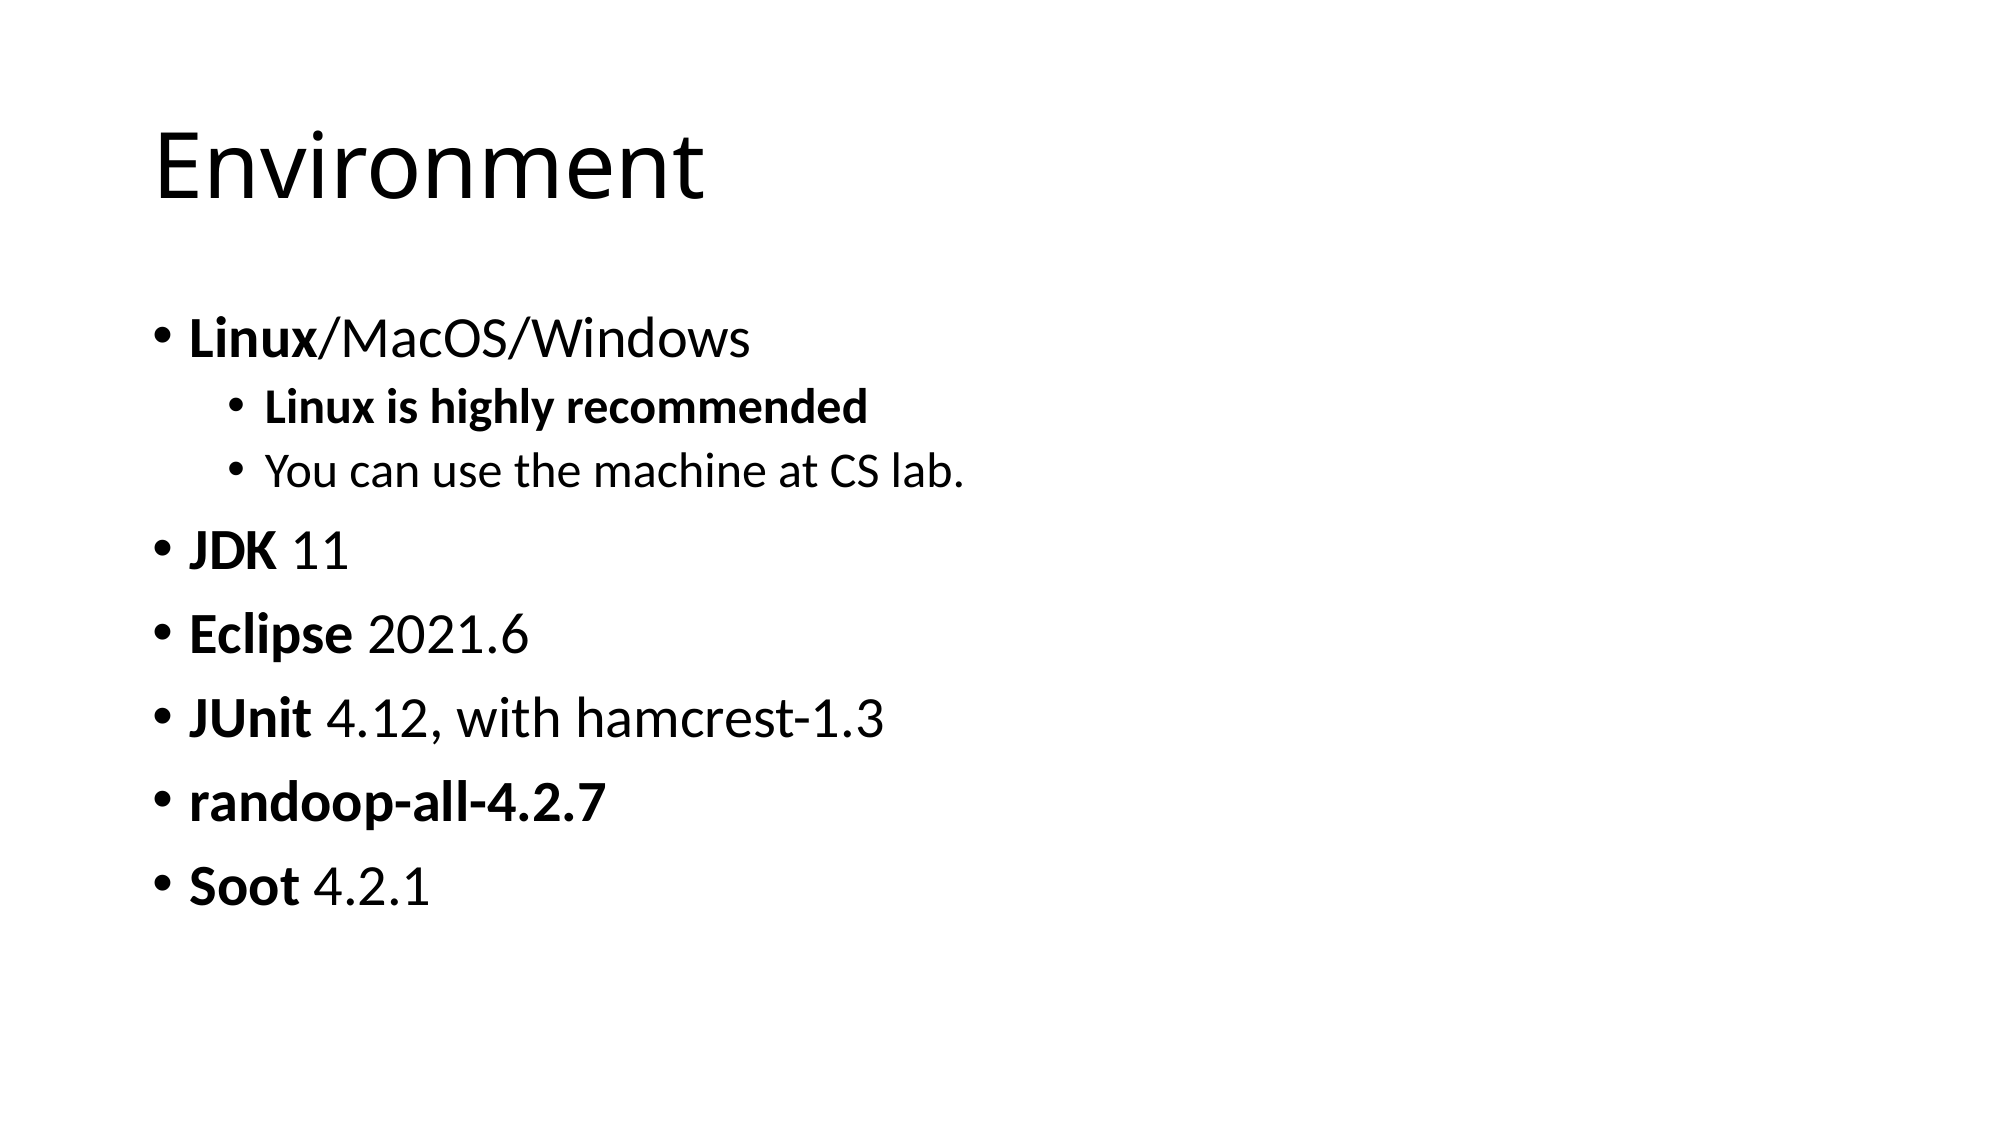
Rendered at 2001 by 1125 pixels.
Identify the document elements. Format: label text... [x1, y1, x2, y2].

title Environment [137, 59, 1863, 278]
list Linux/MacOS/Windows Linux is highly recommended You can use the machine at CS lab. JDK 11 Eclipse 2021.6 JUnit 4.12, with hamcrest-1.3 randoop-all-4.2.7 Soot 4.2.1 [137, 299, 1863, 1014]
